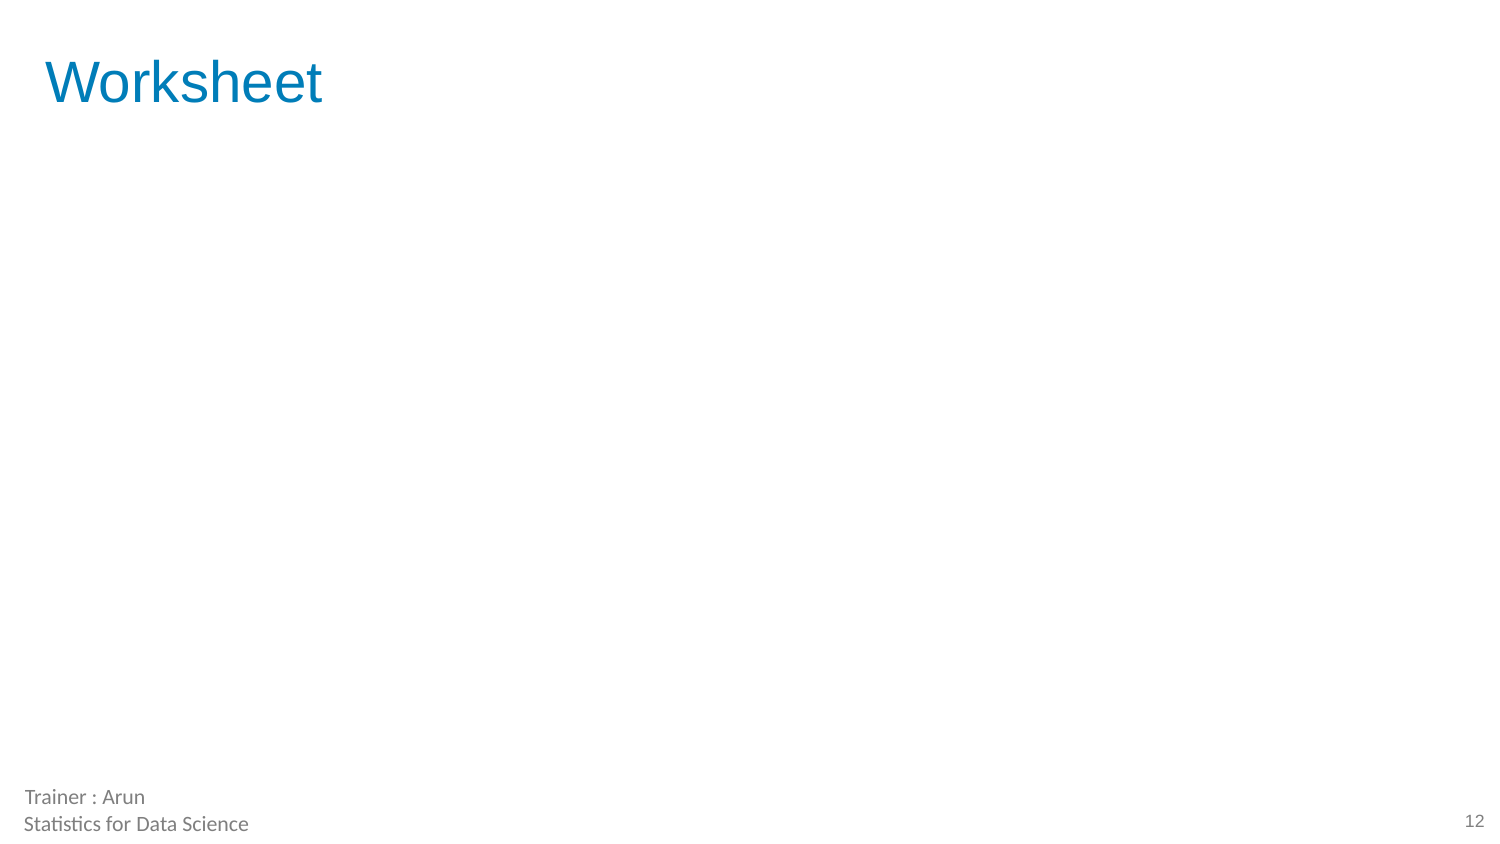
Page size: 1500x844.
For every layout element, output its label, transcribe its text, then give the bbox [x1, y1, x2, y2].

title Worksheet [45, 44, 1350, 150]
